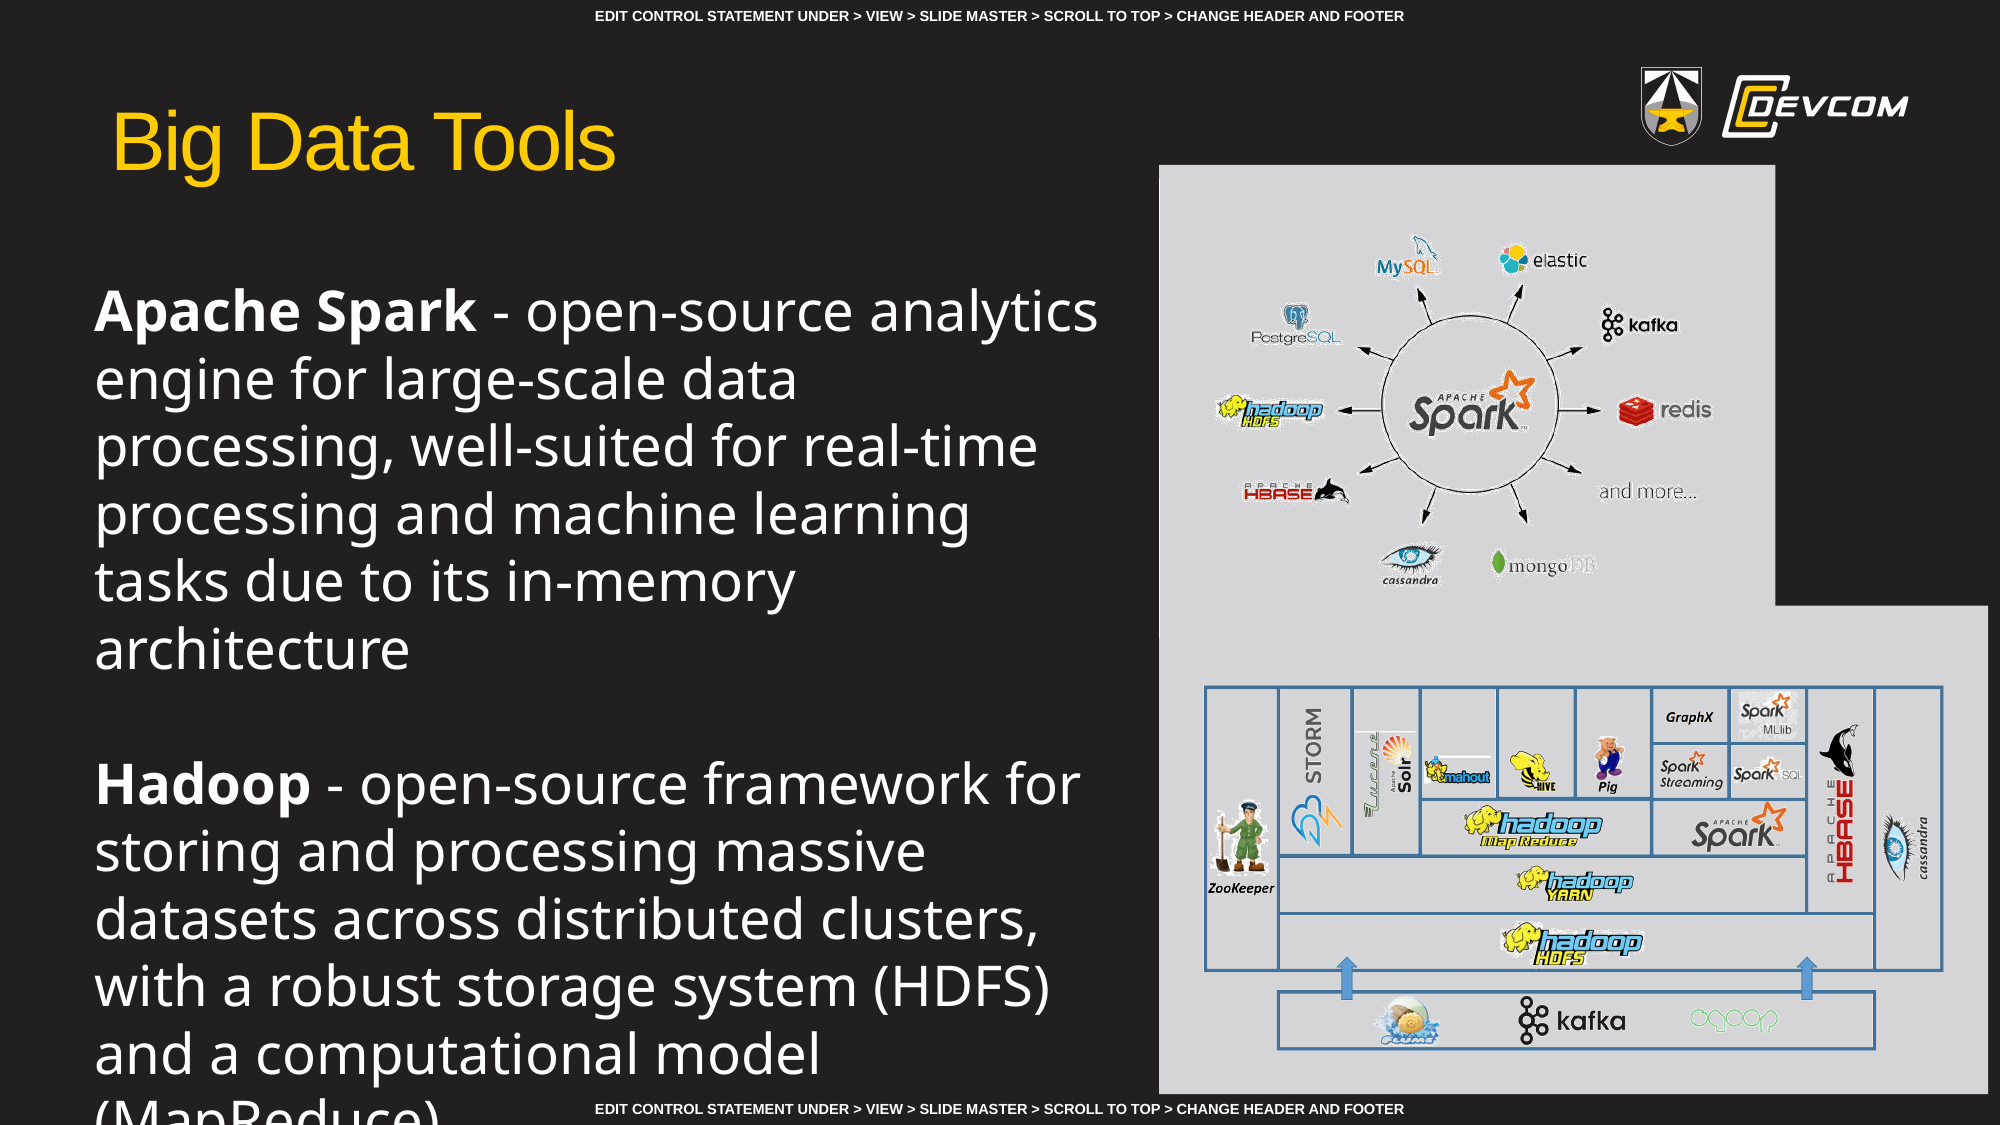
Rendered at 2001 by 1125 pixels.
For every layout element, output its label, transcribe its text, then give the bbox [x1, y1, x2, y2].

title Big Data Tools [90, 67, 1441, 263]
picture [1641, 67, 1909, 146]
picture [1158, 179, 1777, 640]
list Apache Spark - open-source analytics engine for large-scale data processing, well-suited for real-time processing and machine learning tasks due to its in-memory architecture Hadoop - open-source framework for storing and processing massive datasets across distributed clusters, with a robust storage system (HDFS) and a computational model (MapReduce) [0, 275, 1109, 936]
text_box [1159, 605, 1989, 1095]
picture [1195, 673, 1952, 1058]
text_box [1441, 164, 1776, 179]
